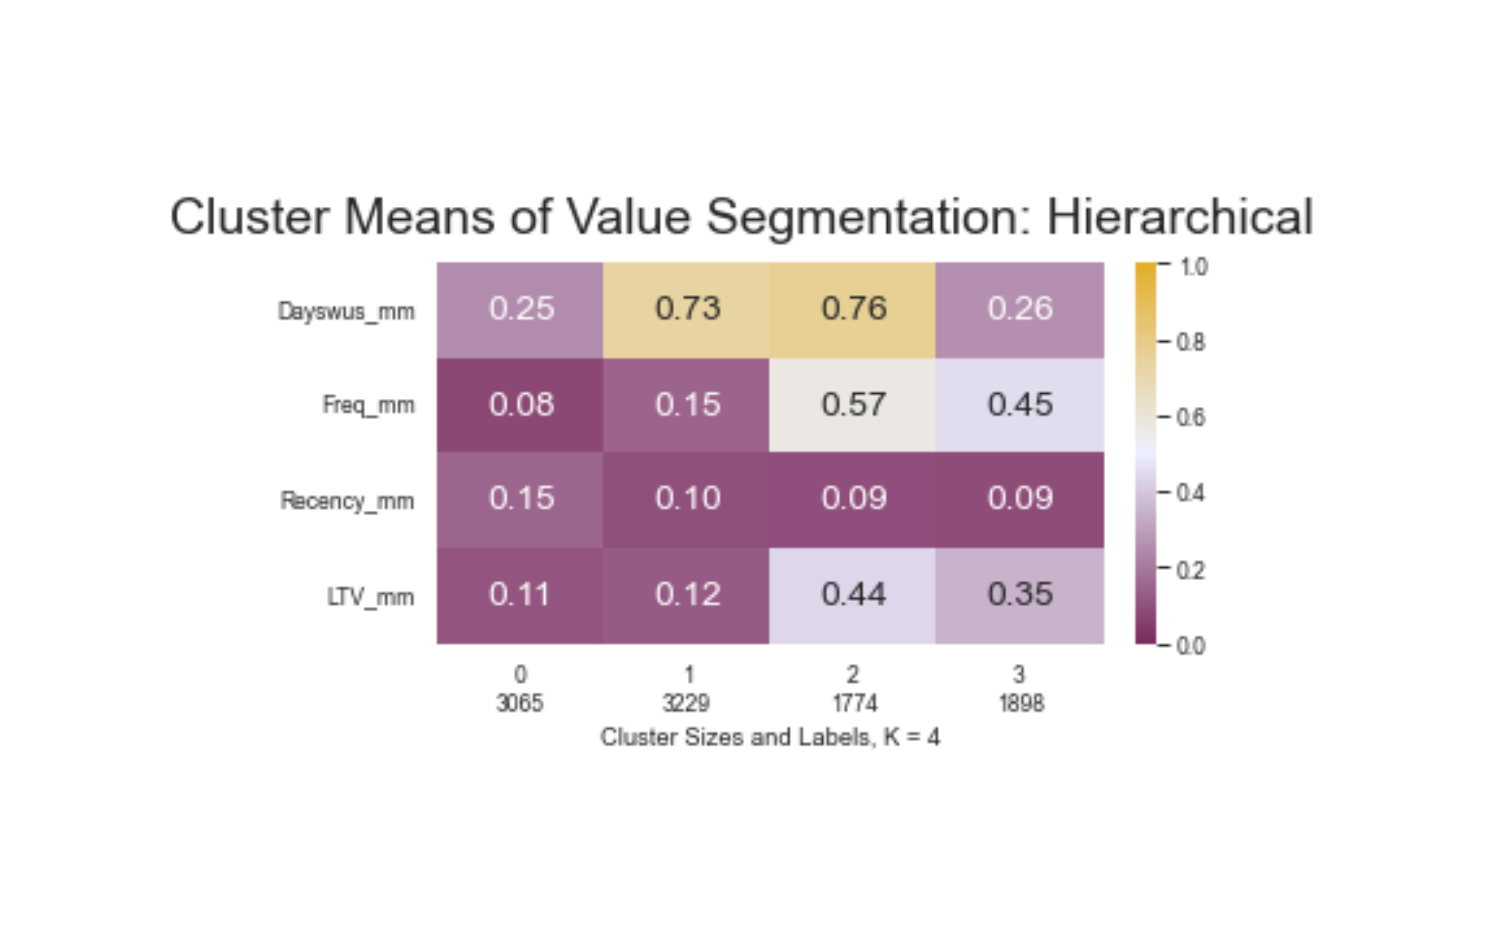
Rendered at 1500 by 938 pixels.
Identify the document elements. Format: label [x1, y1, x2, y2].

picture [151, 179, 1332, 767]
